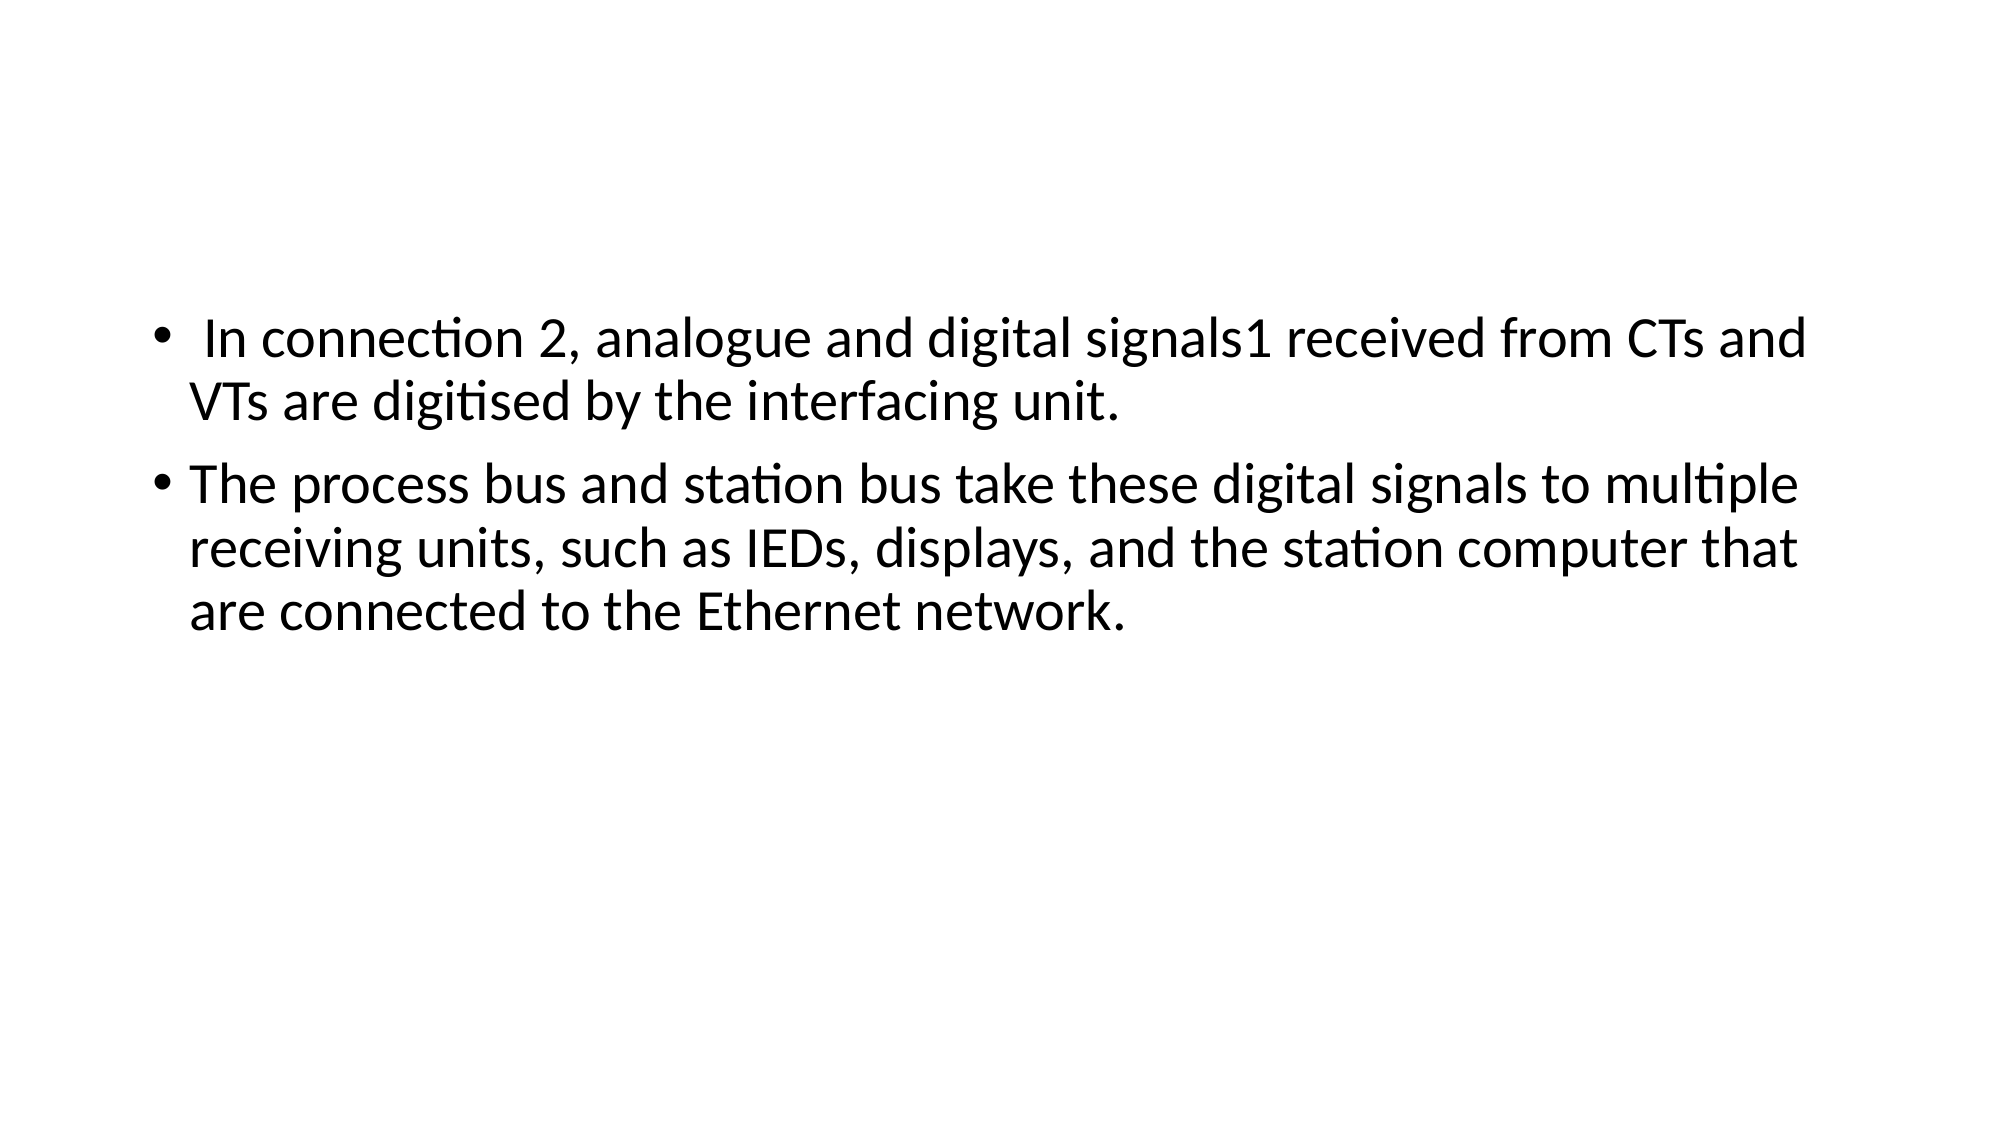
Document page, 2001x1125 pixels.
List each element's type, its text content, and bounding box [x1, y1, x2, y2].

list In connection 2, analogue and digital signals1 received from CTs and VTs are digitised by the interfacing unit. The process bus and station bus take these digital signals to multiple receiving units, such as IEDs, displays, and the station computer that are connected to the Ethernet network. [137, 299, 1863, 1014]
